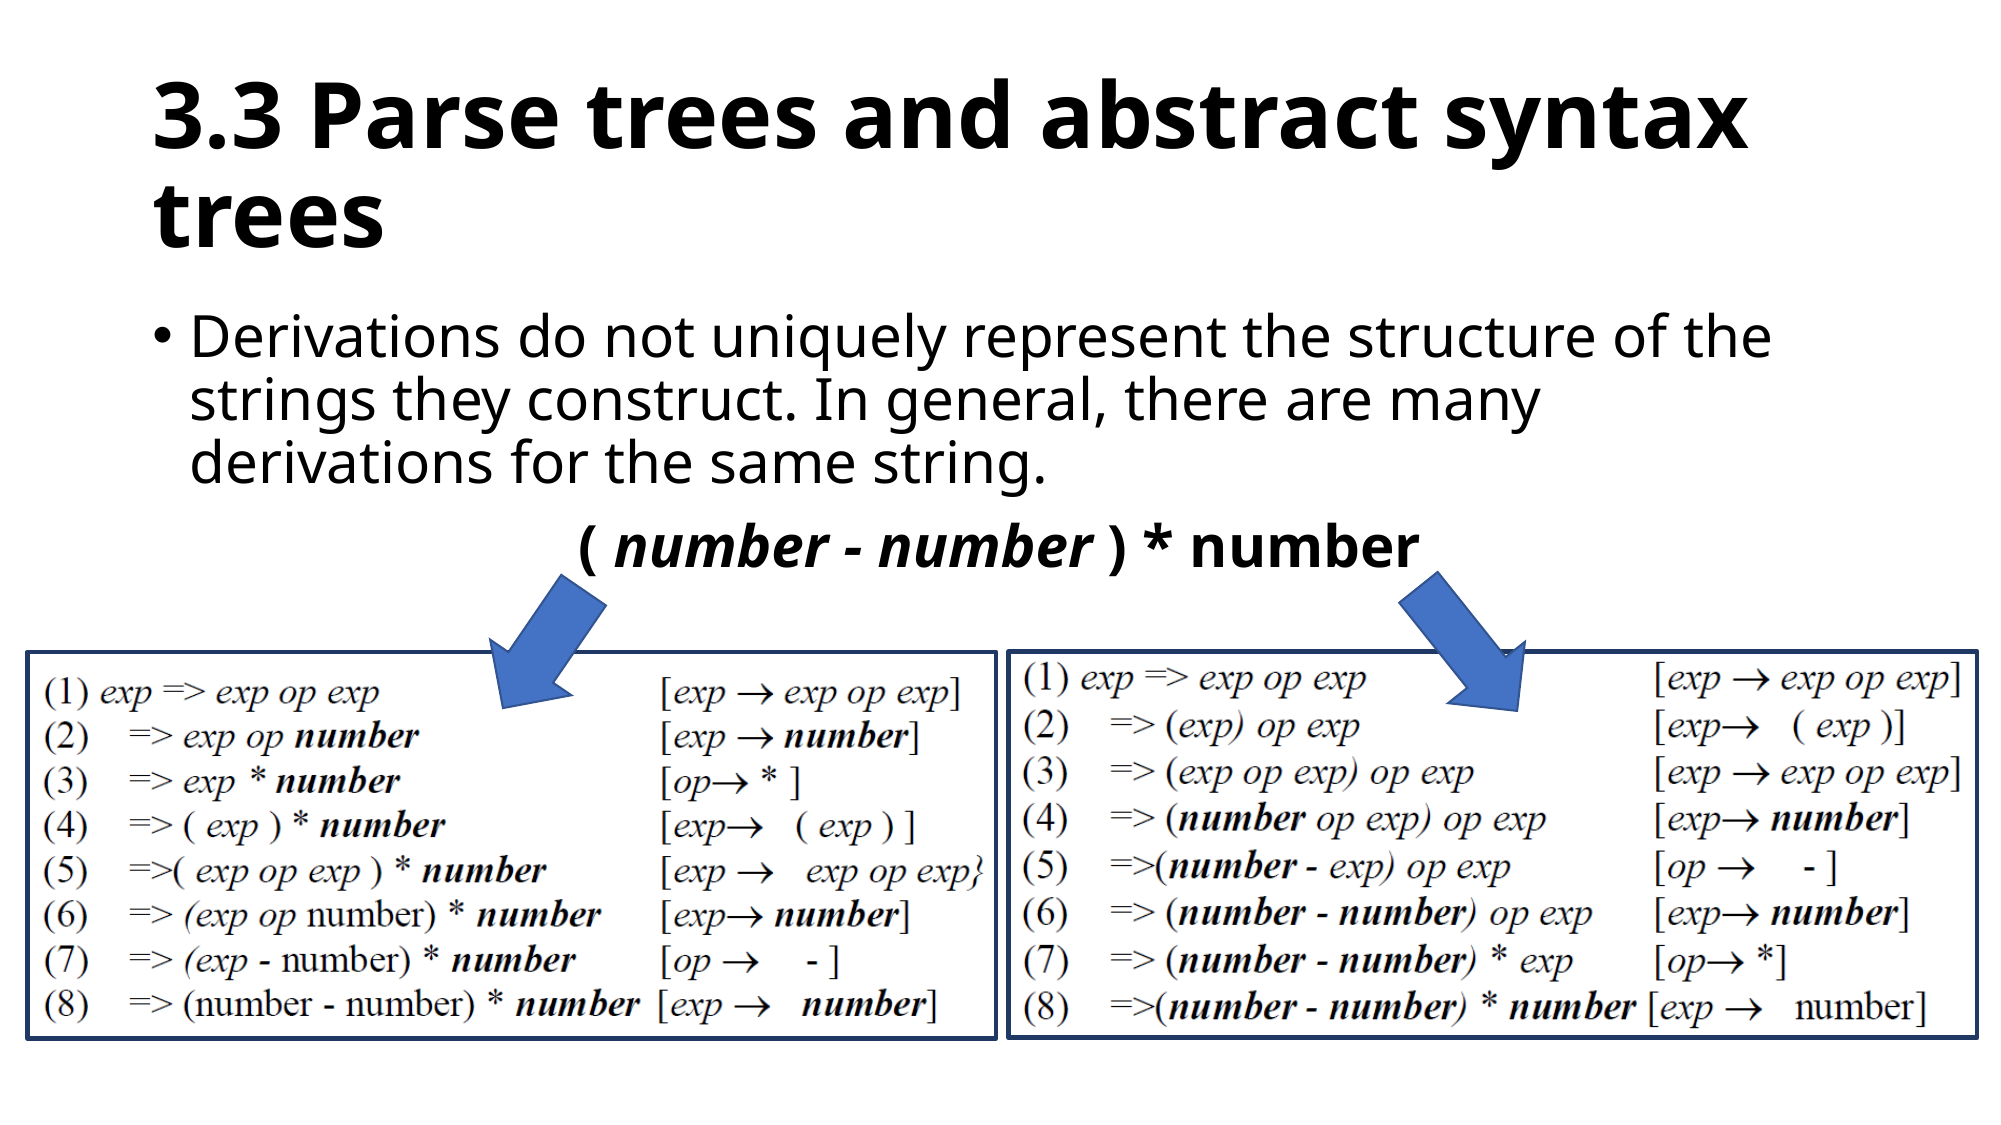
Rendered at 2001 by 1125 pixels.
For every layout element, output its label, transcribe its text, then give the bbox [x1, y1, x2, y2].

list Derivations do not uniquely represent the structure of the strings they construct. In general, there are many derivations for the same string. ( number - number ) * number [137, 299, 1863, 1014]
text_box [488, 573, 608, 654]
text_box [1509, 639, 1527, 653]
picture [29, 654, 994, 1036]
title 3.3 Parse trees and abstract syntax trees [137, 59, 1863, 278]
text_box [1397, 570, 1504, 653]
picture [1010, 653, 1975, 1036]
